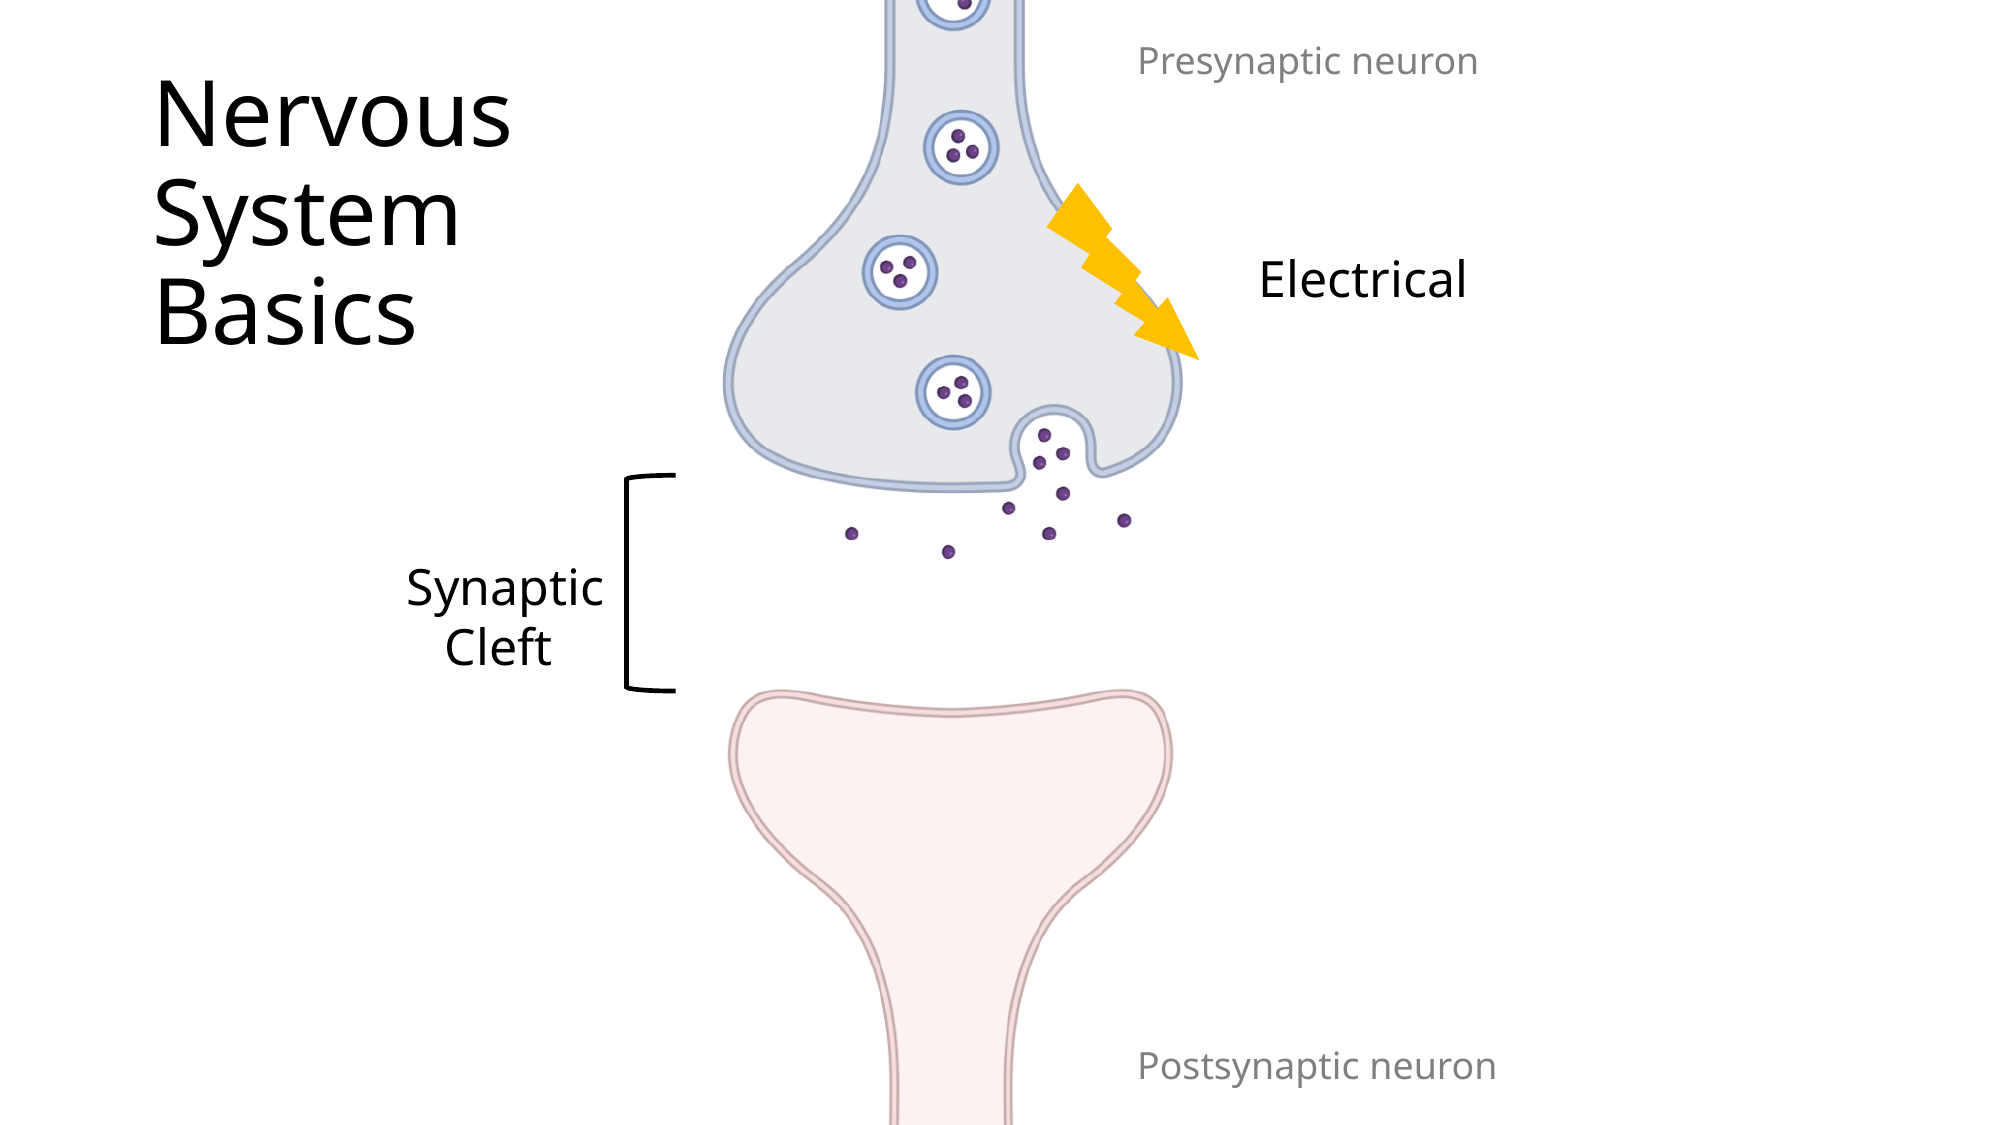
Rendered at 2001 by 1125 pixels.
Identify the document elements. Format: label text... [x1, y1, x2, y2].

text_box Postsynaptic neuron [1356, 1034, 1560, 1095]
text_box Presynaptic neuron [1356, 29, 1560, 90]
picture [595, 0, 1356, 1125]
text_box Synaptic Cleft [391, 547, 595, 683]
text_box Nervous System Basics [137, 59, 595, 420]
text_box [1063, 176, 1181, 379]
text_box Electrical [1356, 239, 1498, 315]
